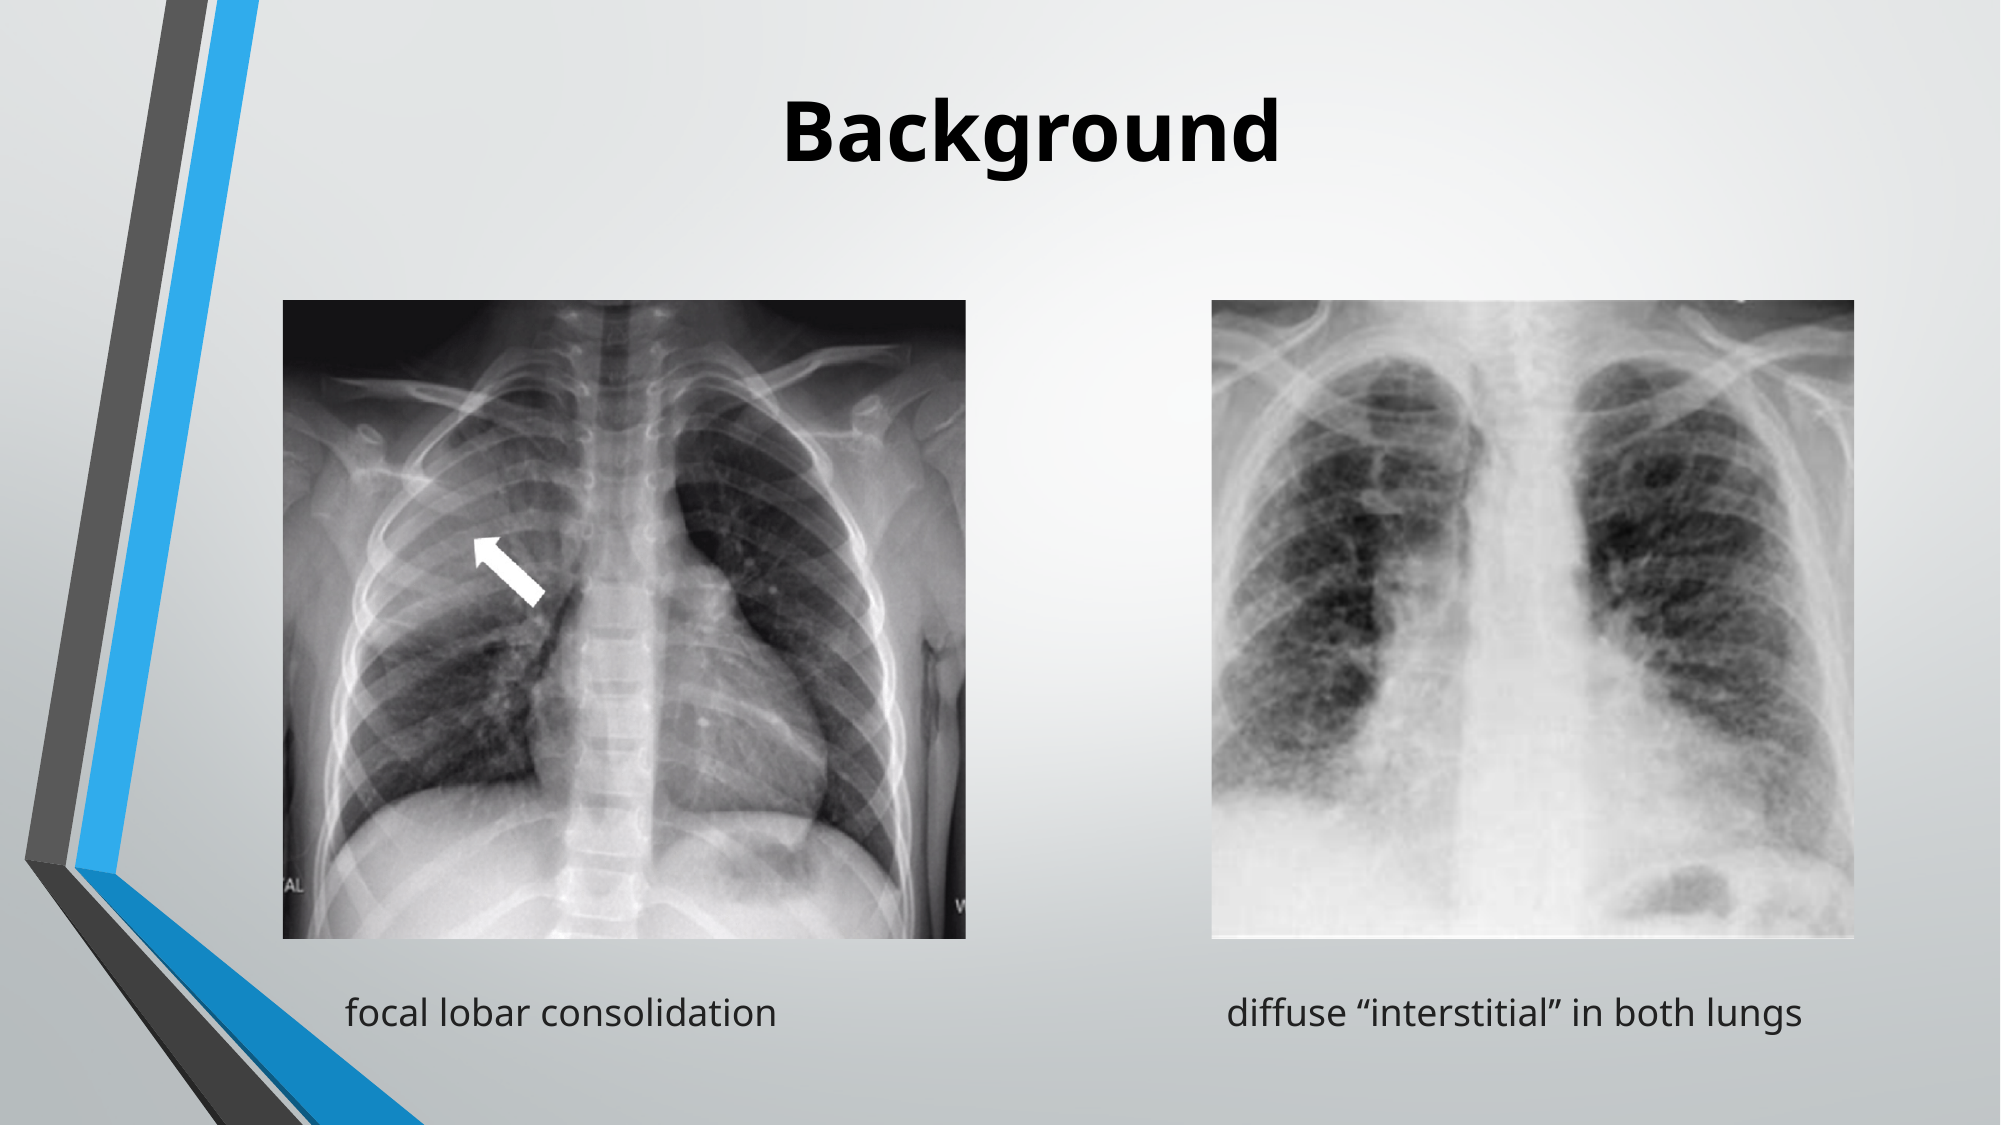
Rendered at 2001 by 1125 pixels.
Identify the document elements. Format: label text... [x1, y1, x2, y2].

text_box focal lobar consolidation [330, 981, 1040, 1042]
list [1211, 299, 1855, 939]
picture [282, 299, 966, 939]
text_box diffuse ‘‘interstitial’’ in both lungs [1211, 981, 1911, 1042]
title Background [210, 44, 1855, 212]
